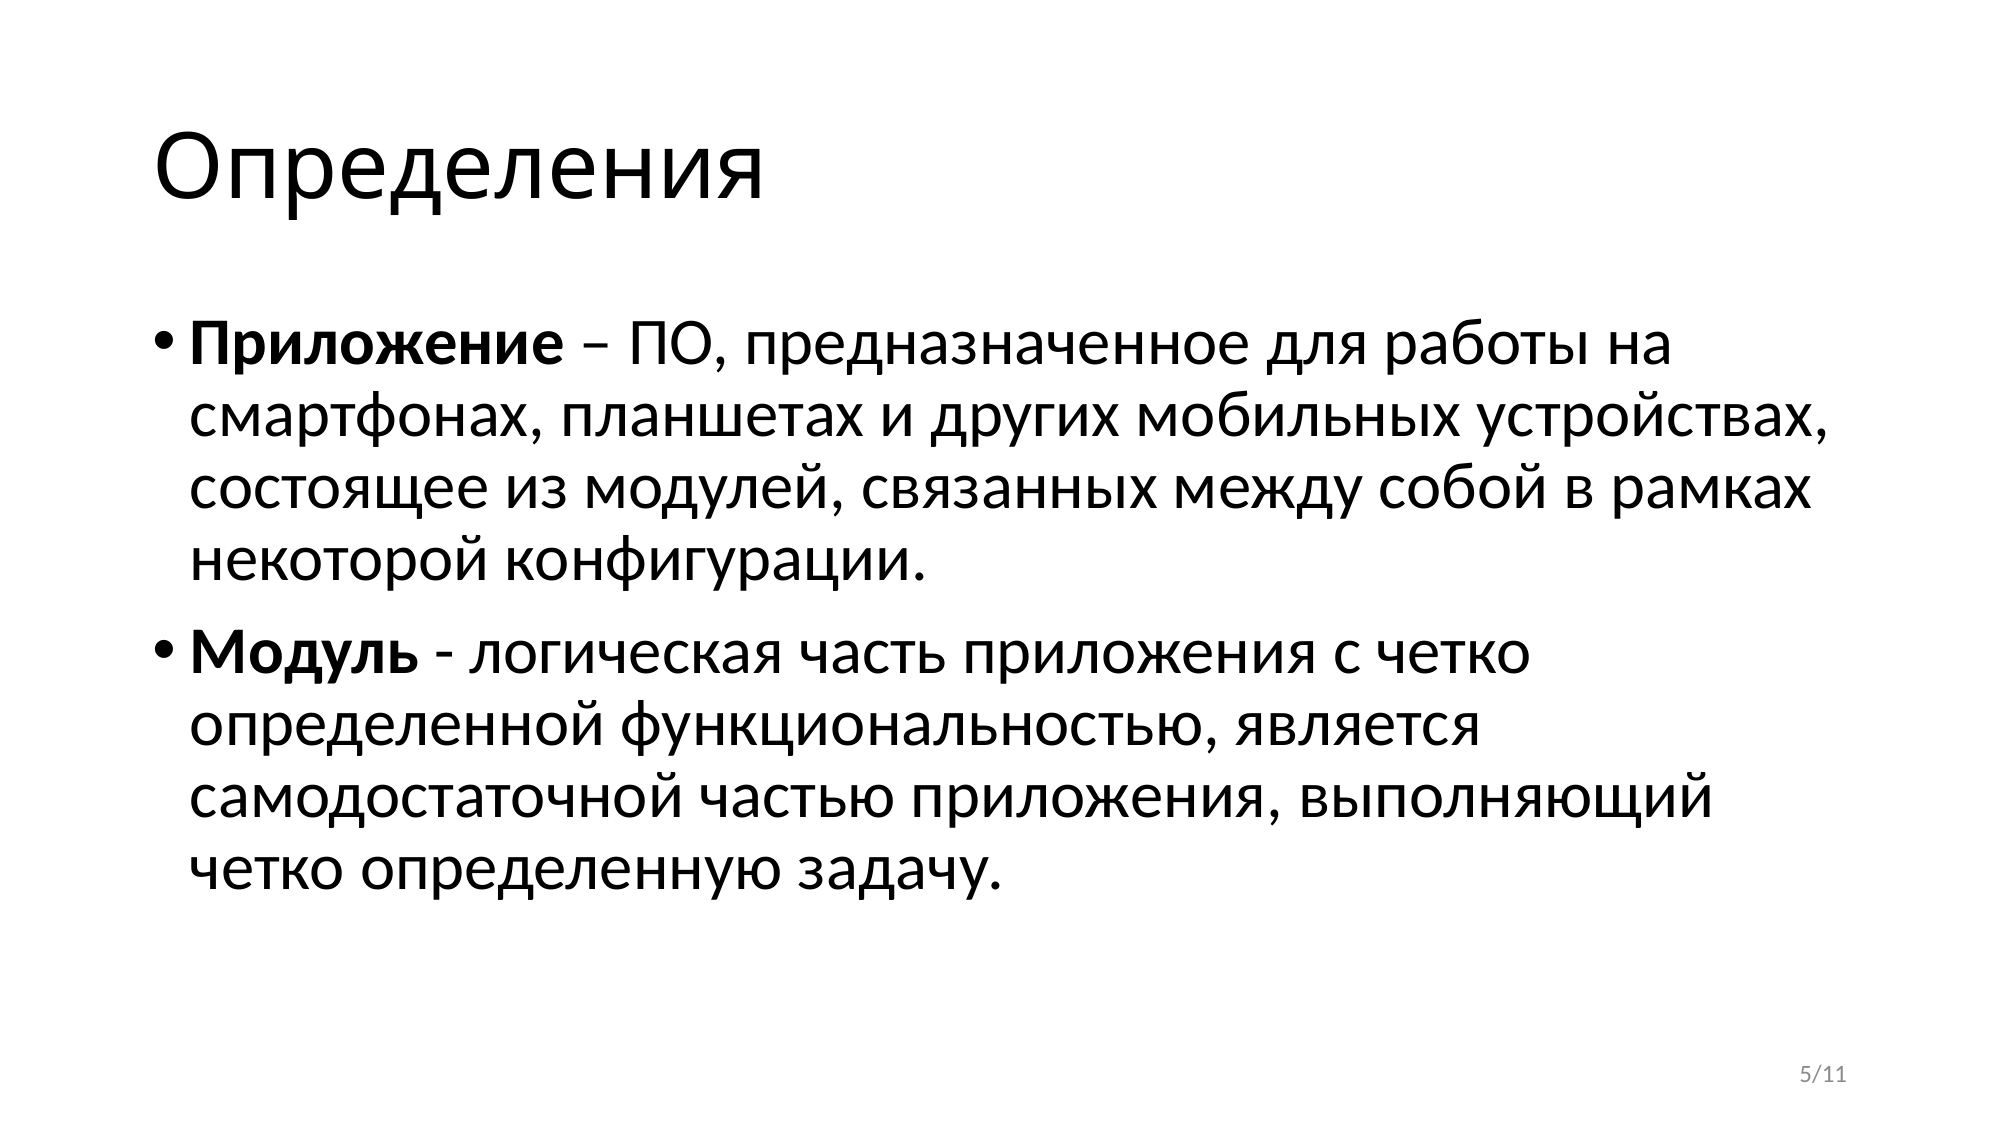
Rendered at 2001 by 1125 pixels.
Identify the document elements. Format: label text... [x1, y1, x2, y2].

title Определения [137, 59, 1863, 278]
slide_number 5/11 [1412, 1042, 1863, 1103]
list Приложение – ПО, предназначенное для работы на смартфонах, планшетах и других мобильных устройствах, состоящее из модулей, связанных между собой в рамках некоторой конфигурации. Модуль - логическая часть приложения с четко определенной функциональностью, является самодостаточной частью приложения, выполняющий четко определенную задачу. [137, 299, 1863, 1014]
